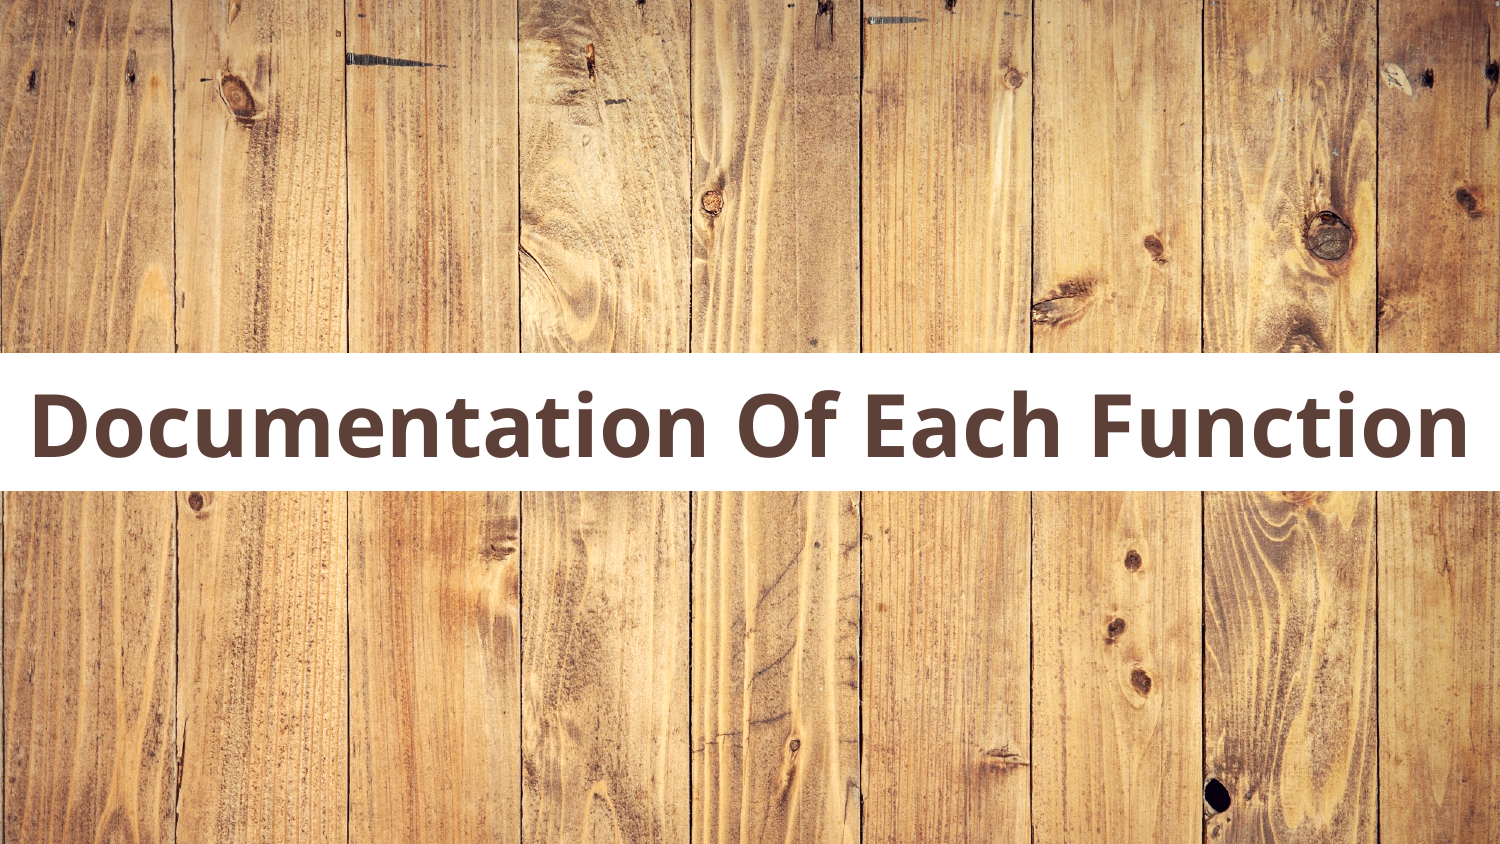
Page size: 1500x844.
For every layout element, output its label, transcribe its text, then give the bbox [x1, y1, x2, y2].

picture [0, 0, 1500, 353]
title Documentation Of Each Function [0, 353, 1500, 490]
picture [0, 490, 1500, 844]
